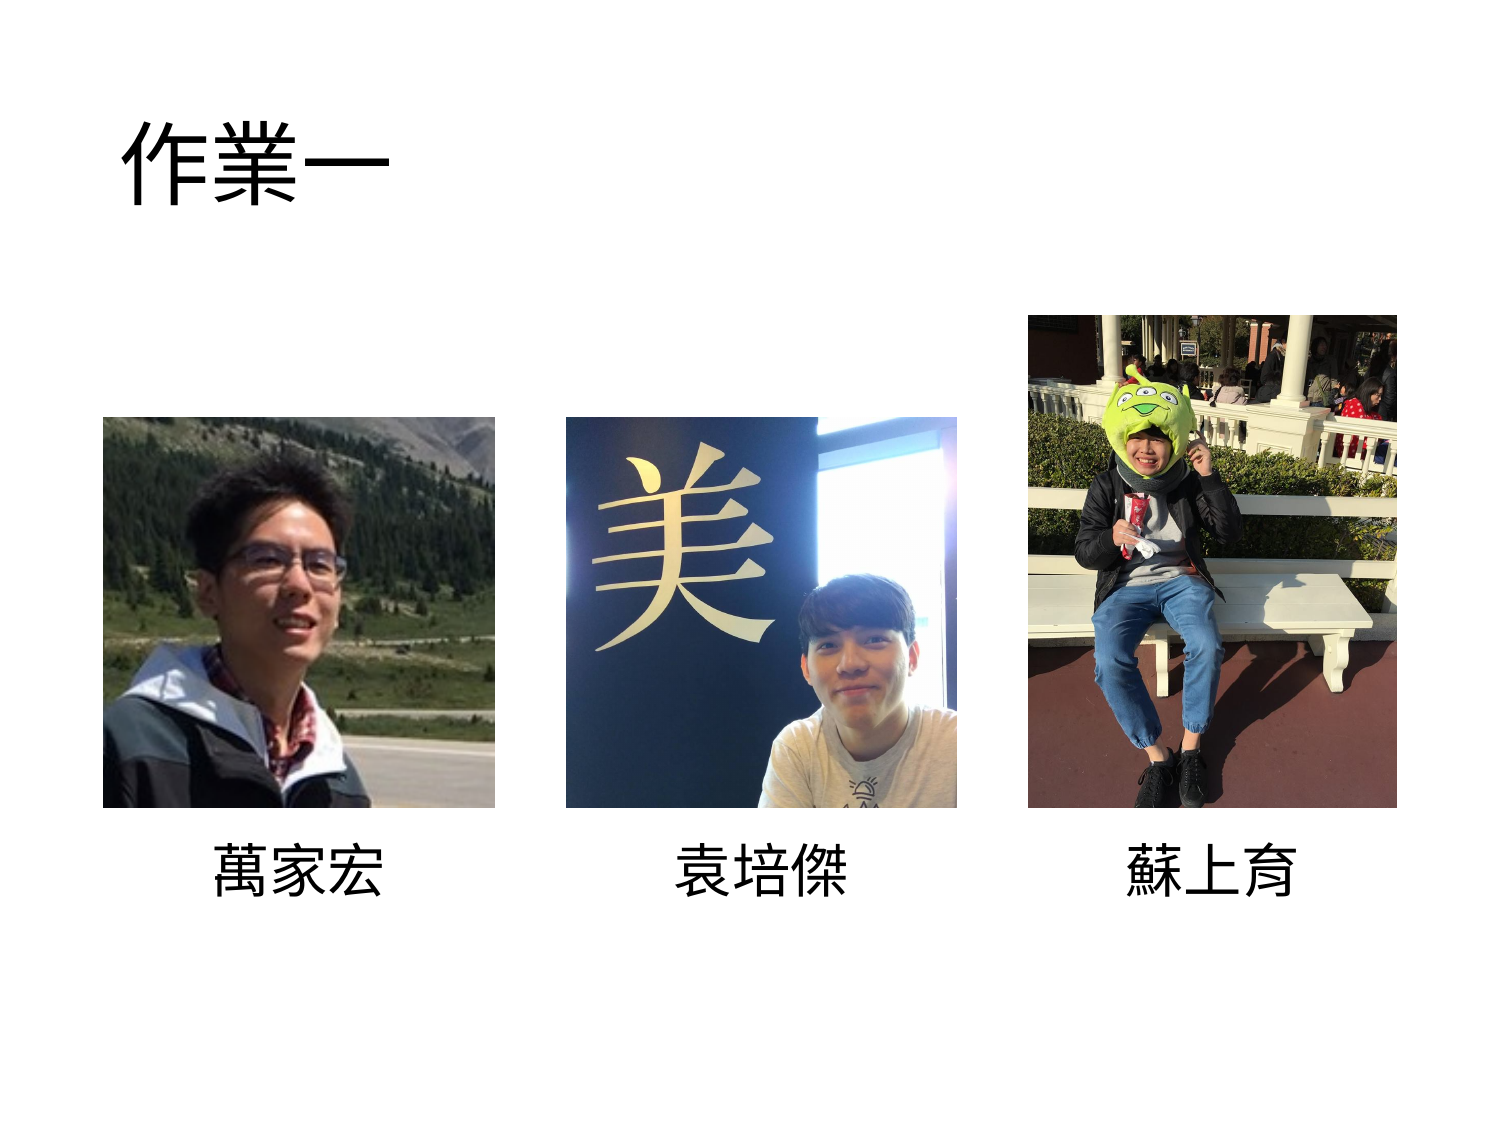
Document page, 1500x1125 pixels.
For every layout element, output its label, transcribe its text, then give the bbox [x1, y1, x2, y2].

title 作業一 [103, 59, 1397, 278]
text_box 萬家宏 [196, 826, 402, 912]
picture [566, 417, 957, 808]
picture [1028, 315, 1397, 808]
text_box 袁培傑 [659, 826, 864, 912]
text_box 蘇上育 [1110, 826, 1315, 912]
picture [103, 417, 495, 808]
